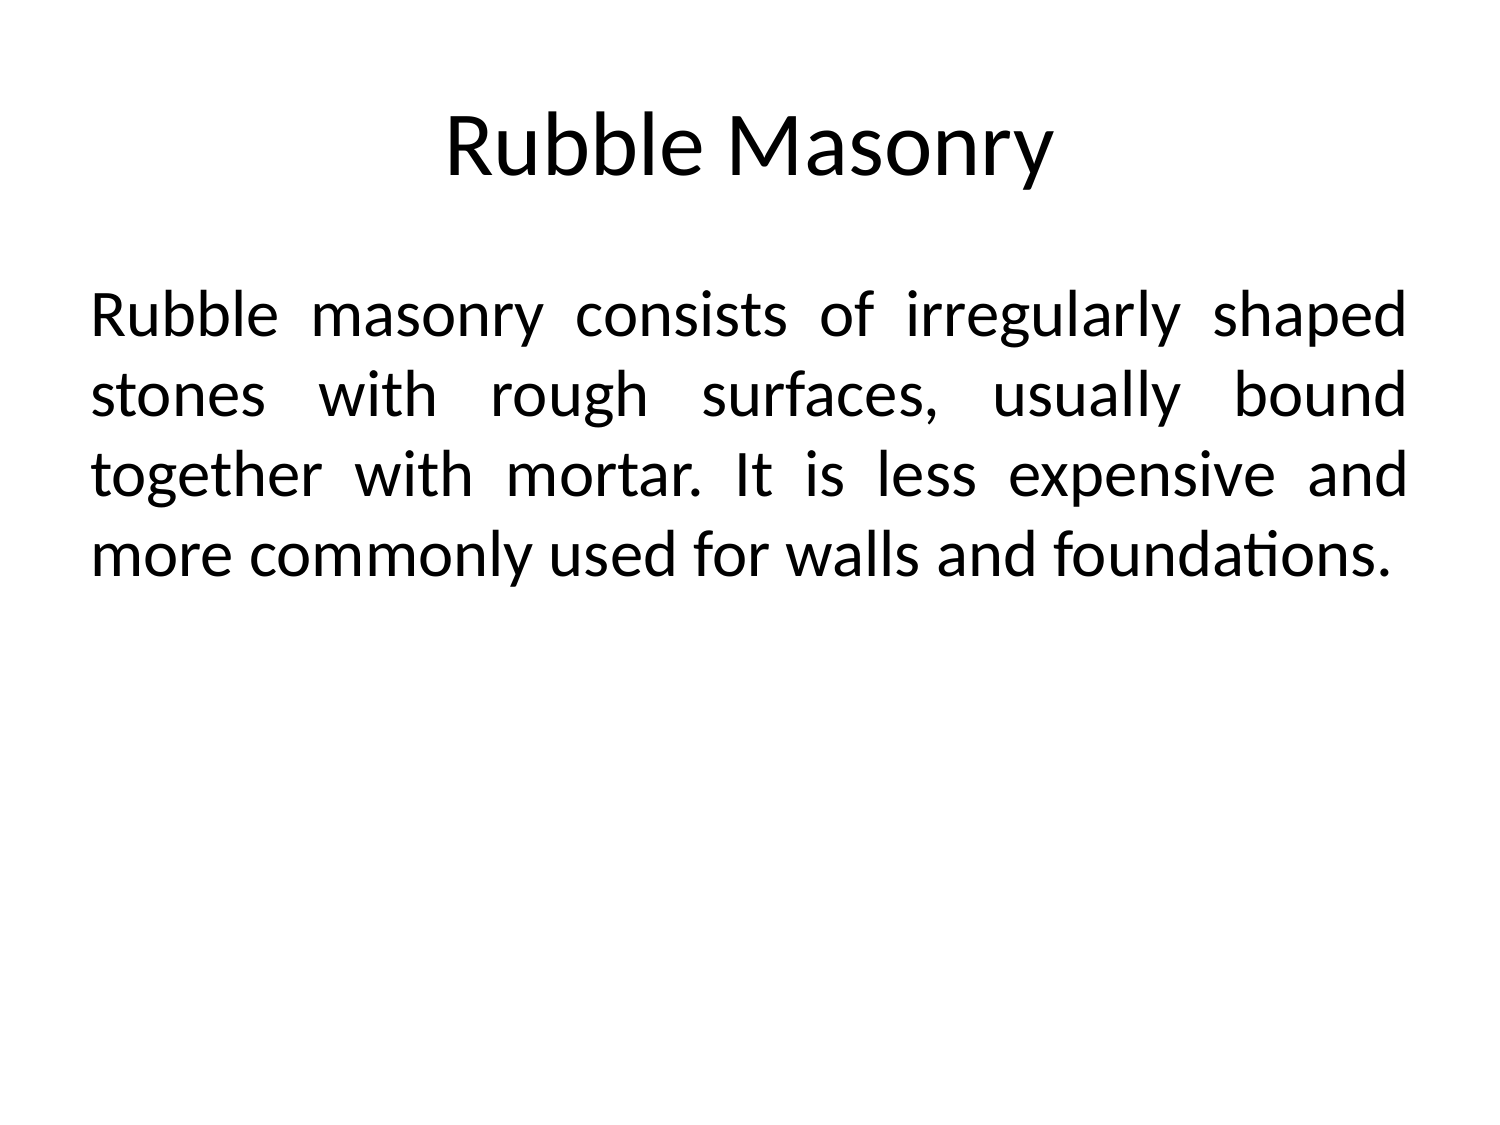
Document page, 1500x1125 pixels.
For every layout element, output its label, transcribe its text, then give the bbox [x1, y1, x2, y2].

title Rubble Masonry [75, 45, 1425, 233]
list Rubble masonry consists of irregularly shaped stones with rough surfaces, usually bound together with mortar. It is less expensive and more commonly used for walls and foundations. [75, 262, 1425, 1005]
